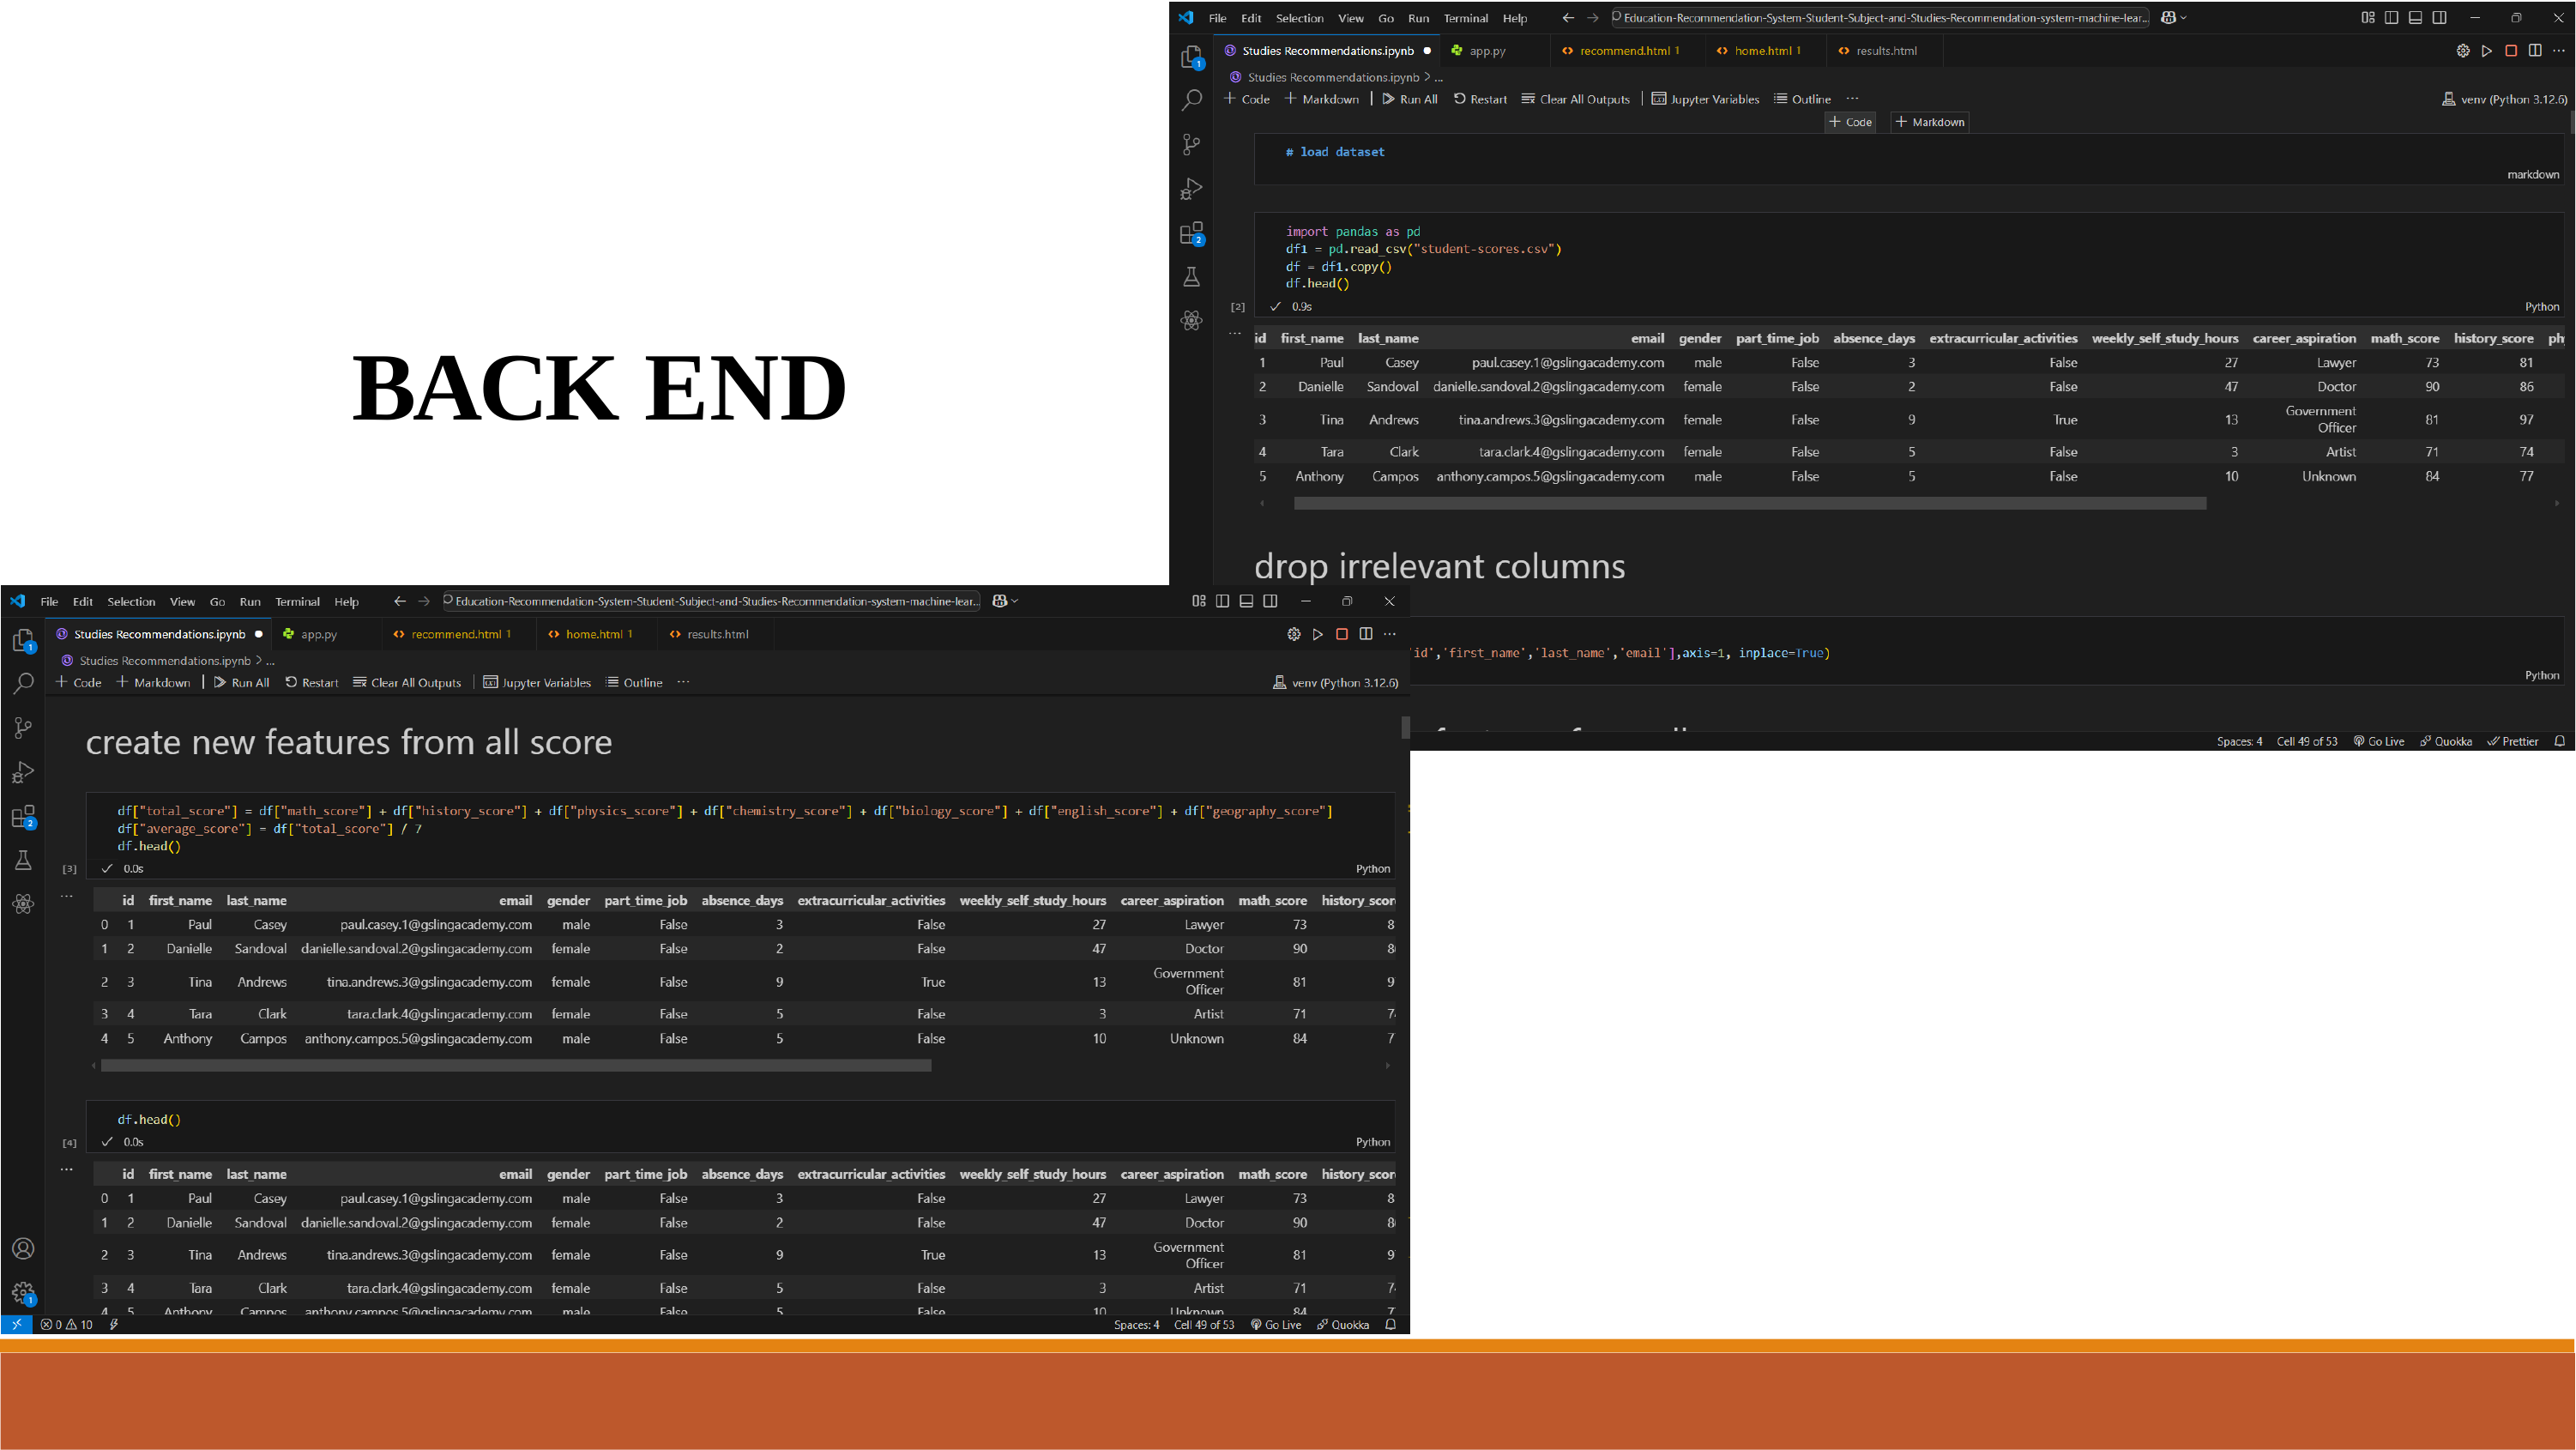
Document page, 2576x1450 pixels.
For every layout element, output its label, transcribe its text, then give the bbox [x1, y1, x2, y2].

text_box BACK END [0, 317, 1167, 446]
picture [0, 1, 2576, 1335]
